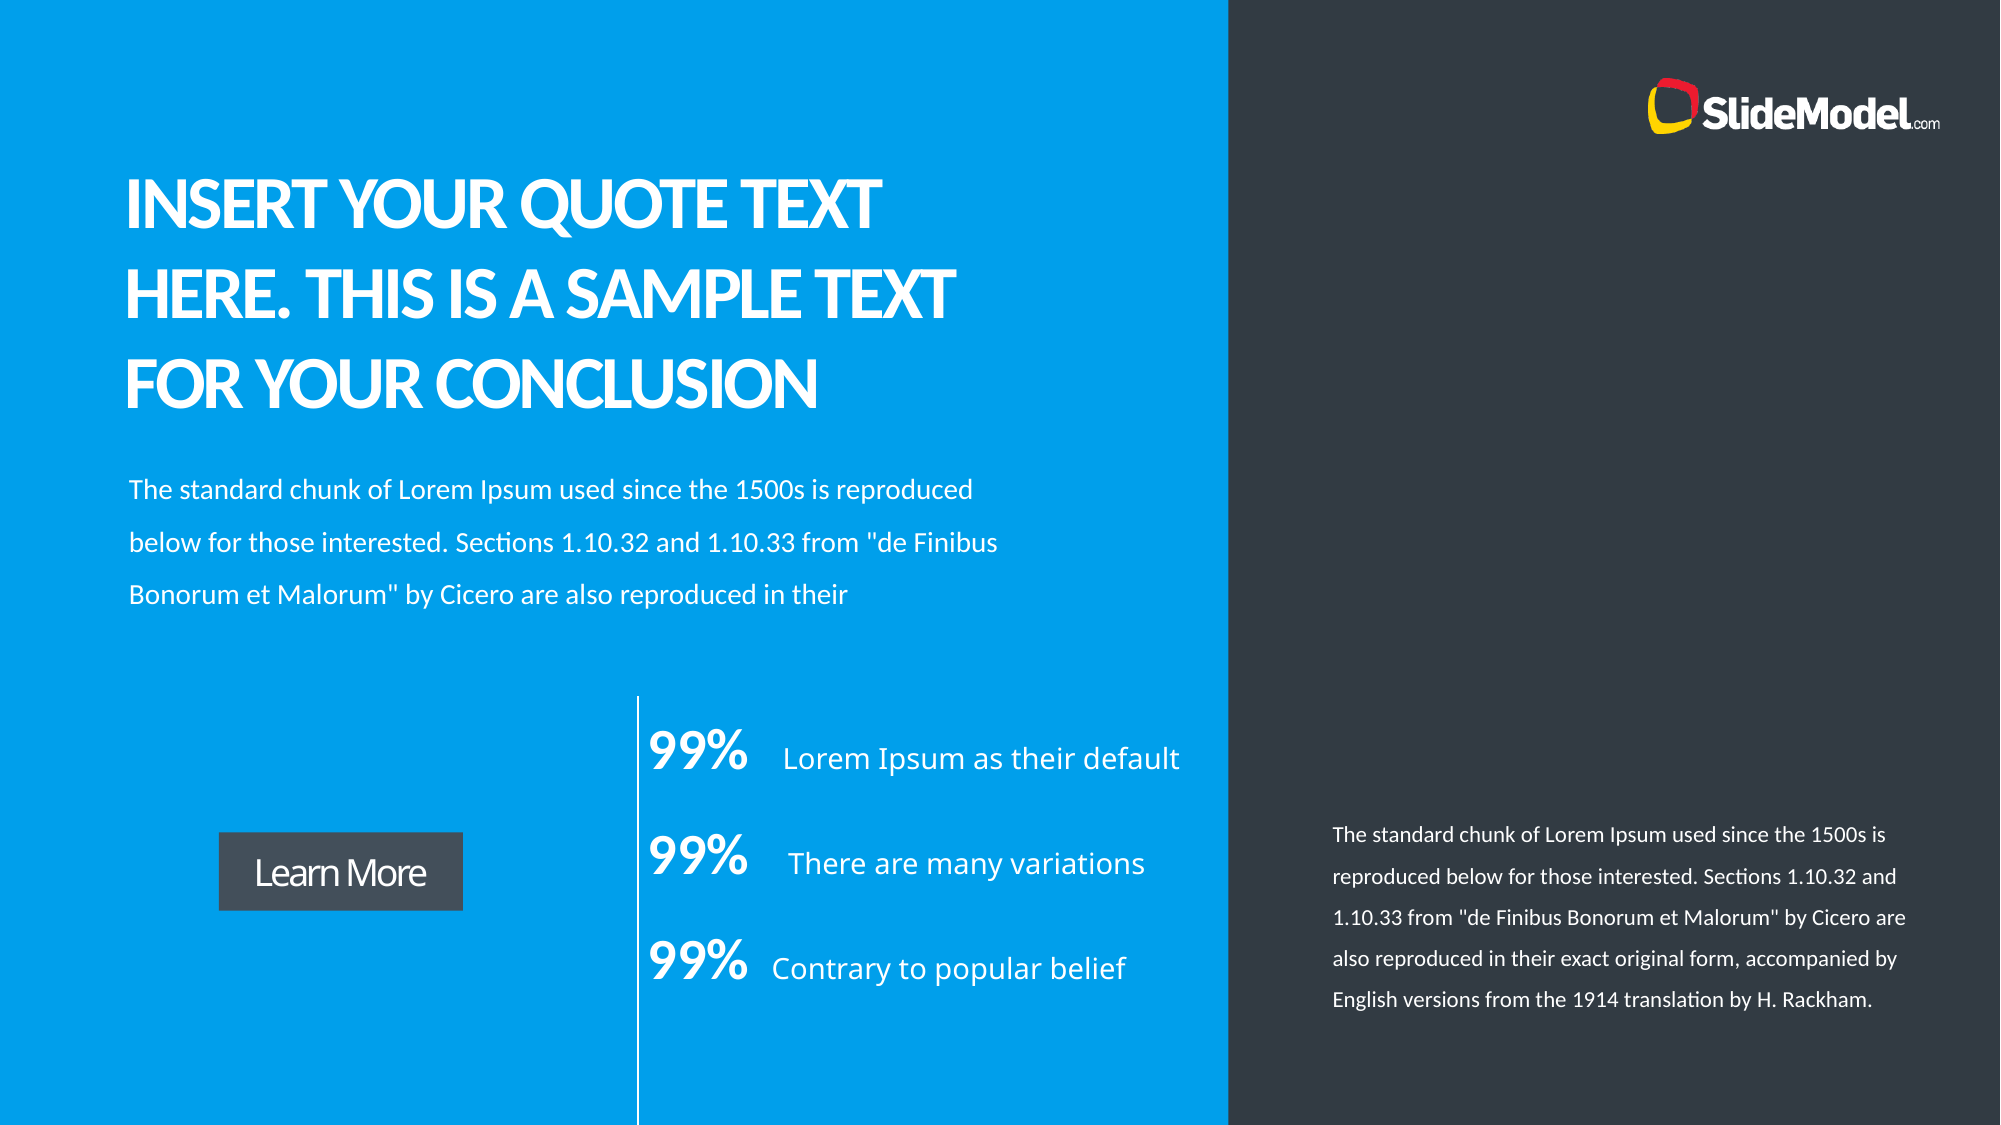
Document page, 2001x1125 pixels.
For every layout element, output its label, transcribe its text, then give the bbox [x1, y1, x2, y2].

text_box 99% Lorem Ipsum as their default 99% There are many variations 99% Contrary to popular belief [632, 668, 1195, 999]
text_box INSERT YOUR QUOTE TEXT HERE. THIS IS A SAMPLE TEXT FOR YOUR CONCLUSION [109, 146, 1050, 432]
picture [1647, 78, 1940, 134]
text_box [0, 0, 1229, 1125]
text_box The standard chunk of Lorem Ipsum used since the 1500s is reproduced below for those interested. Sections 1.10.32 and 1.10.33 from "de Finibus Bonorum et Malorum" by Cicero are also reproduced in their exact original form, accompanied by English versions from the 1914 translation by H. Rackham. [1317, 798, 1940, 1020]
text_box The standard chunk of Lorem Ipsum used since the 1500s is reproduced below for those interested. Sections 1.10.32 and 1.10.33 from "de Finibus Bonorum et Malorum" by Cicero are also reproduced in their [114, 445, 1050, 618]
text_box Learn More [218, 831, 464, 912]
